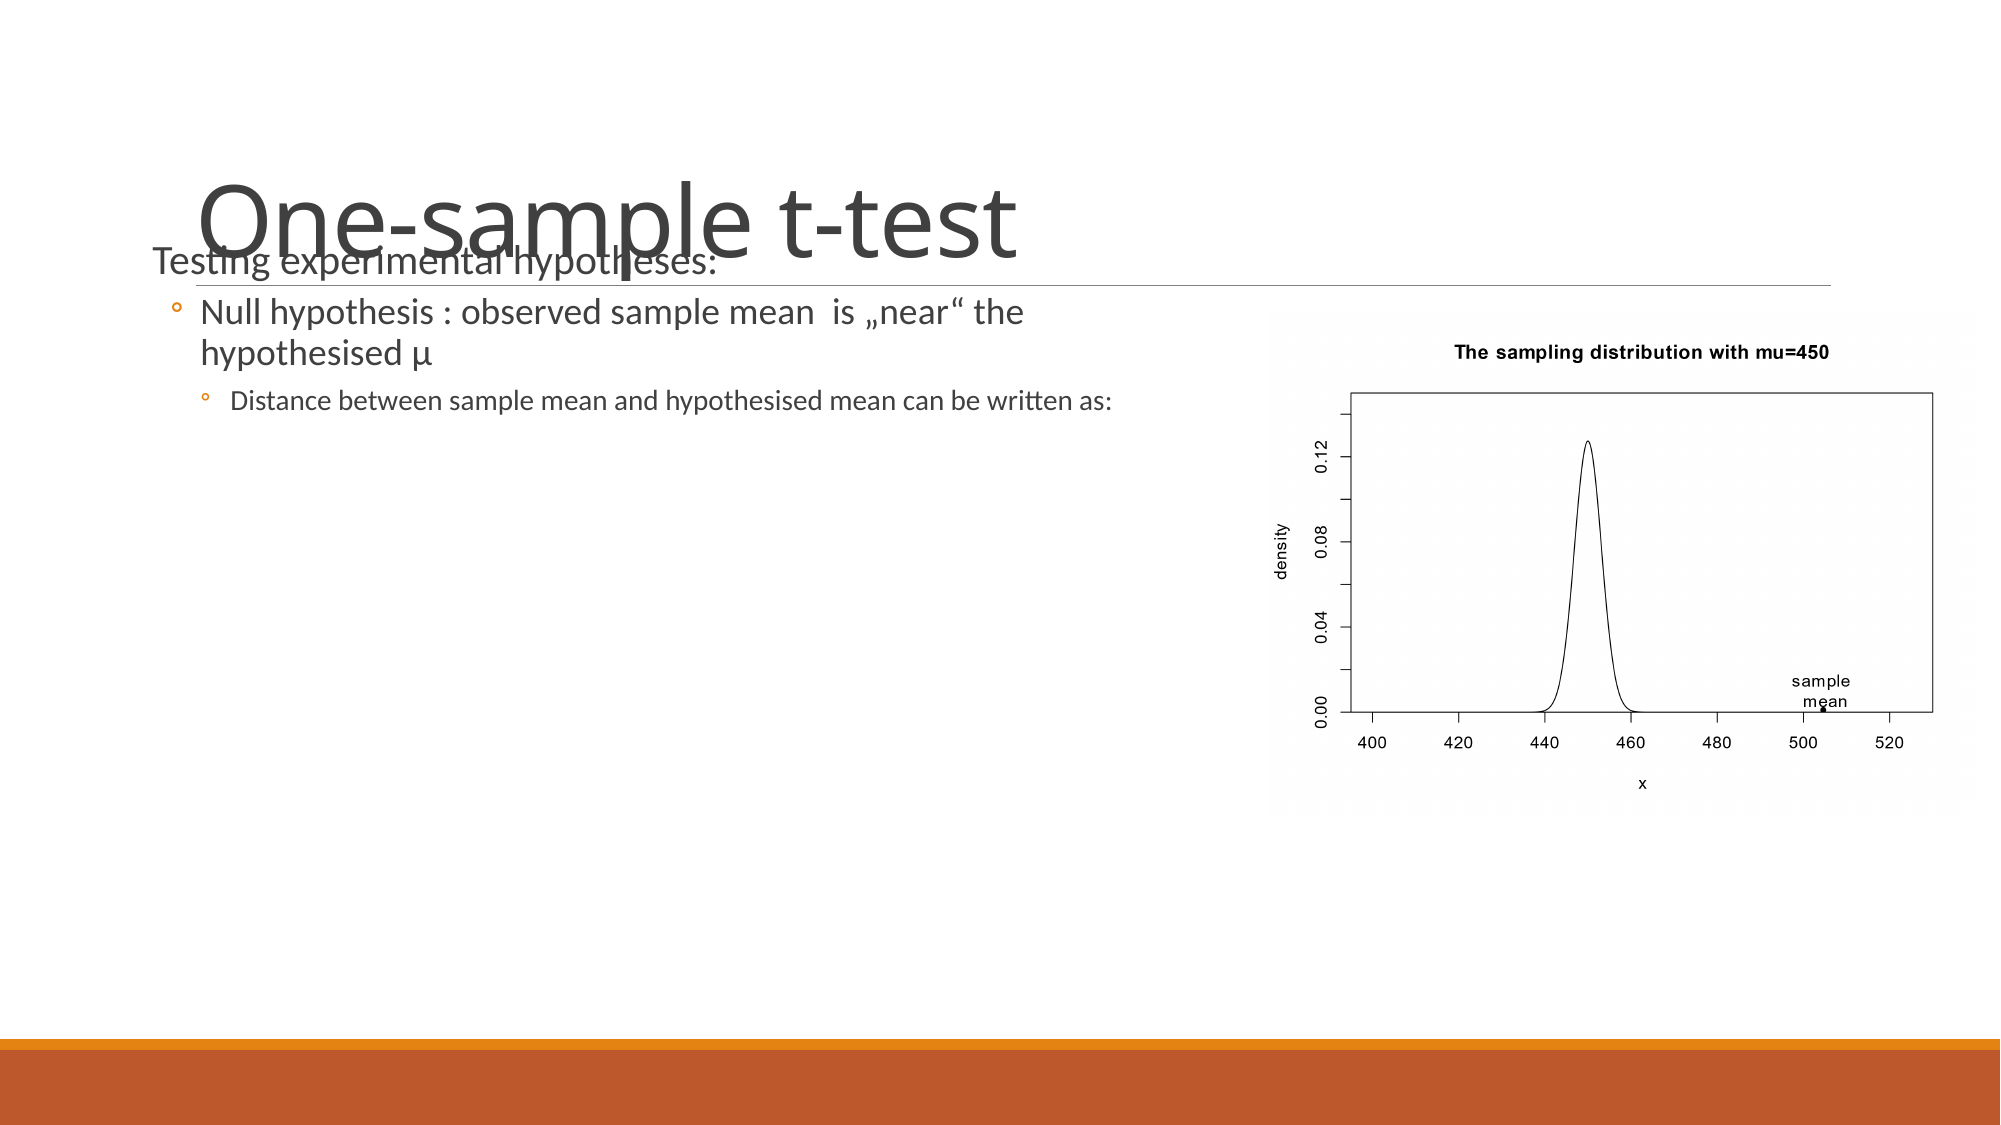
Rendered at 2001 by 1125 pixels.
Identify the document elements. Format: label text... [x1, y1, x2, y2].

title One-sample t-test [180, 47, 1830, 285]
picture [1267, 309, 1975, 816]
